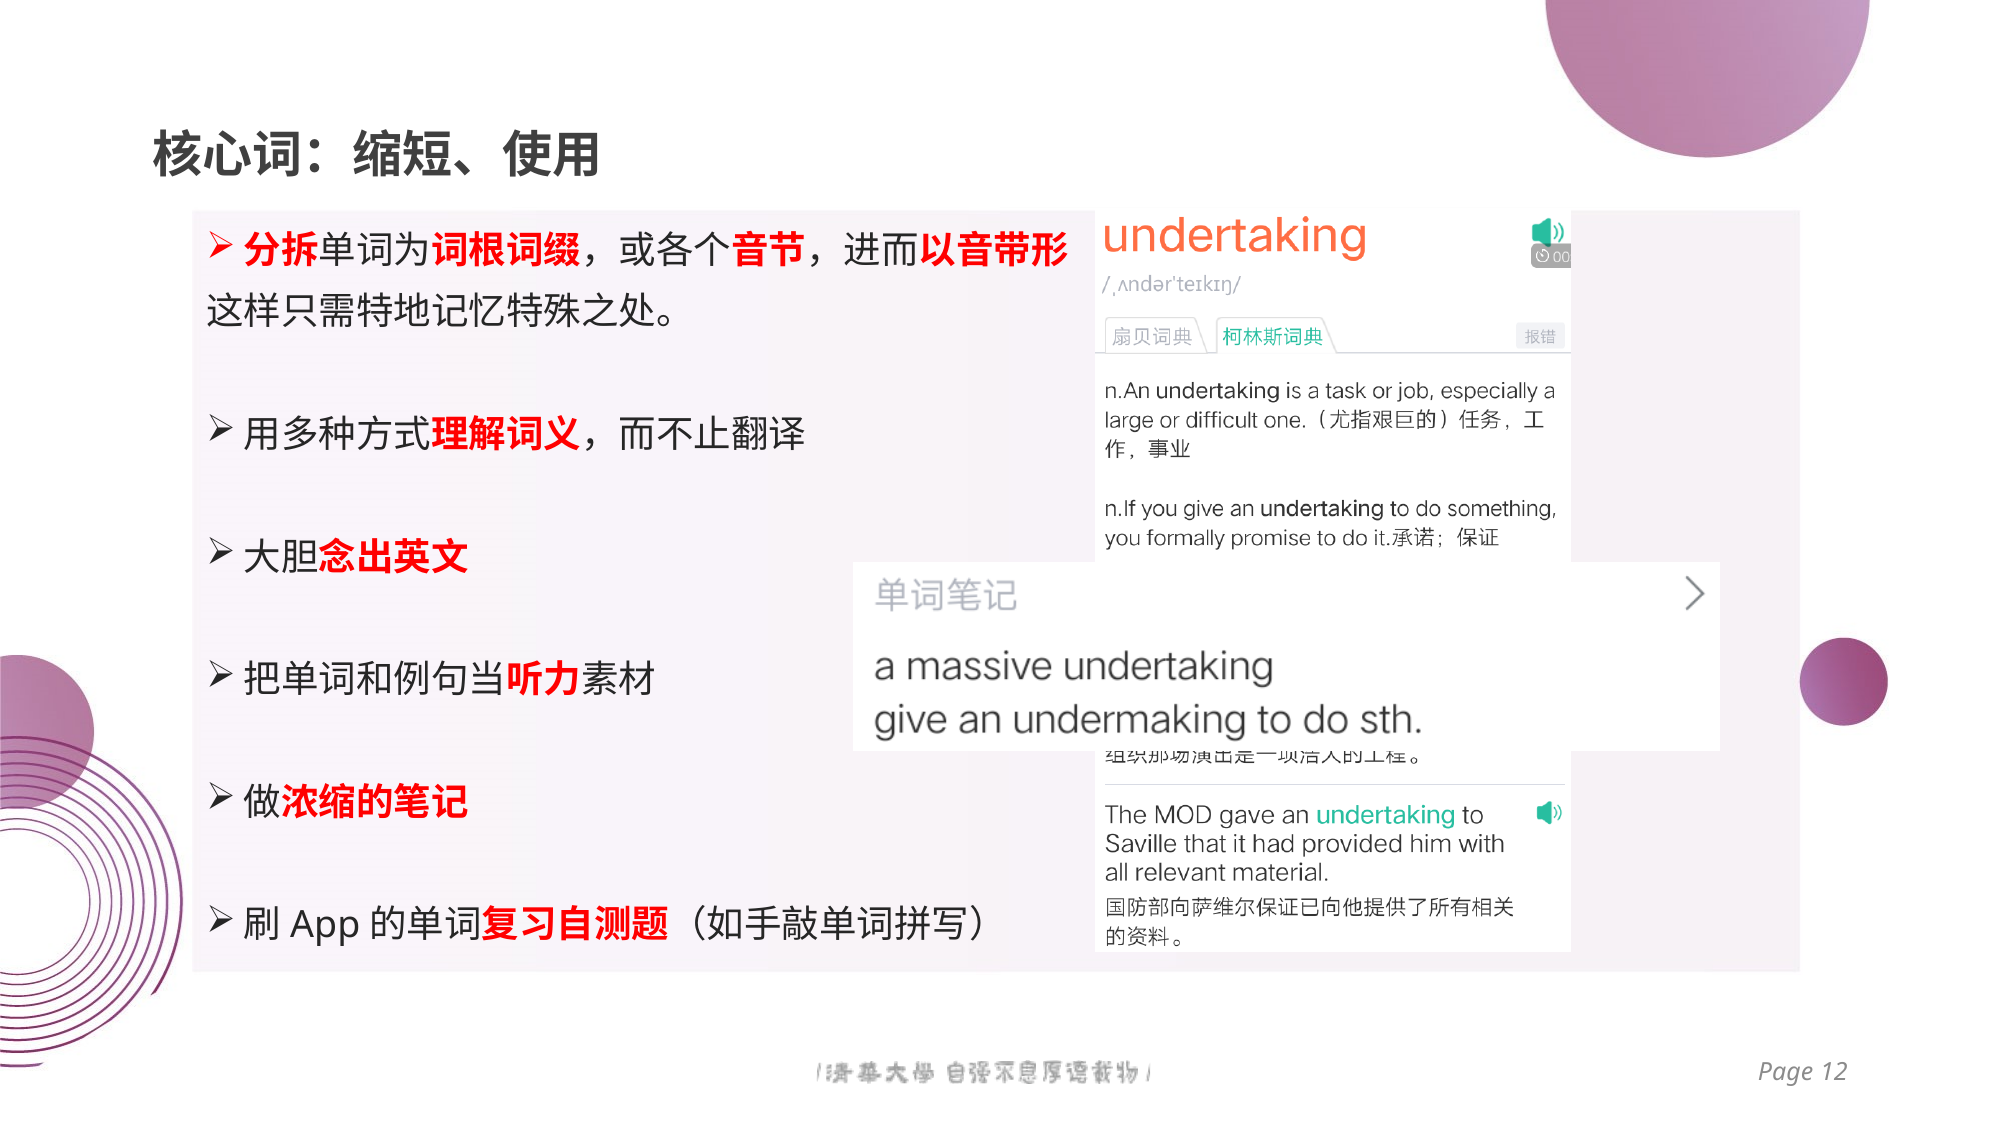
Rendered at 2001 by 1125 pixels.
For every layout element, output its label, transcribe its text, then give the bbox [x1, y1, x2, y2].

list 分拆单词为词根词缀，或各个音节，进而以音带形 这样只需特地记忆特殊之处。 用多种方式理解词义，而不止翻译 大胆念出英文 把单词和例句当听力素材 做浓缩的笔记 刷App的单词复习自测题（如手敲单词拼写） [191, 223, 1798, 968]
title 核心词：缩短、使用 [137, 108, 1543, 205]
slide_number Page 12 [1412, 1042, 1863, 1103]
picture [0, 0, 2001, 1125]
